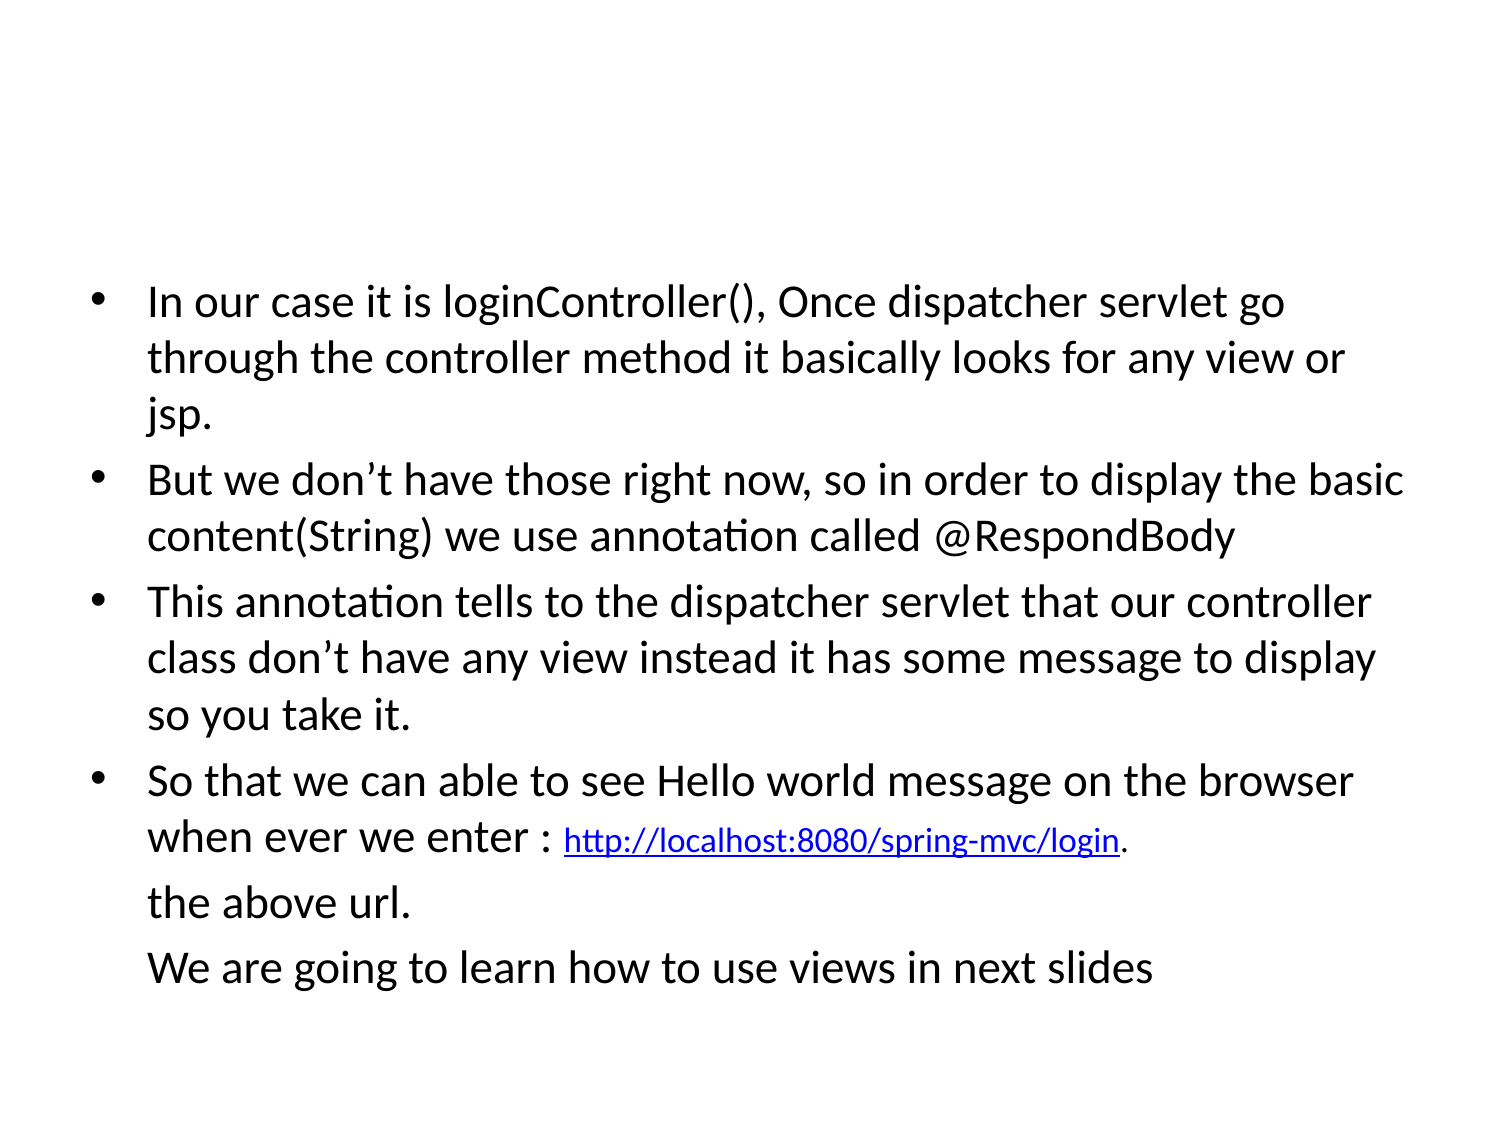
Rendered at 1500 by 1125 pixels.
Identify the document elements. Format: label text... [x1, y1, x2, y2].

list In our case it is loginController(), Once dispatcher servlet go through the controller method it basically looks for any view or jsp. But we don’t have those right now, so in order to display the basic content(String) we use annotation called @RespondBody This annotation tells to the dispatcher servlet that our controller class don’t have any view instead it has some message to display so you take it. So that we can able to see Hello world message on the browser when ever we enter : http://localhost:8080/spring-mvc/login. the above url. We are going to learn how to use views in next slides [75, 262, 1425, 1005]
